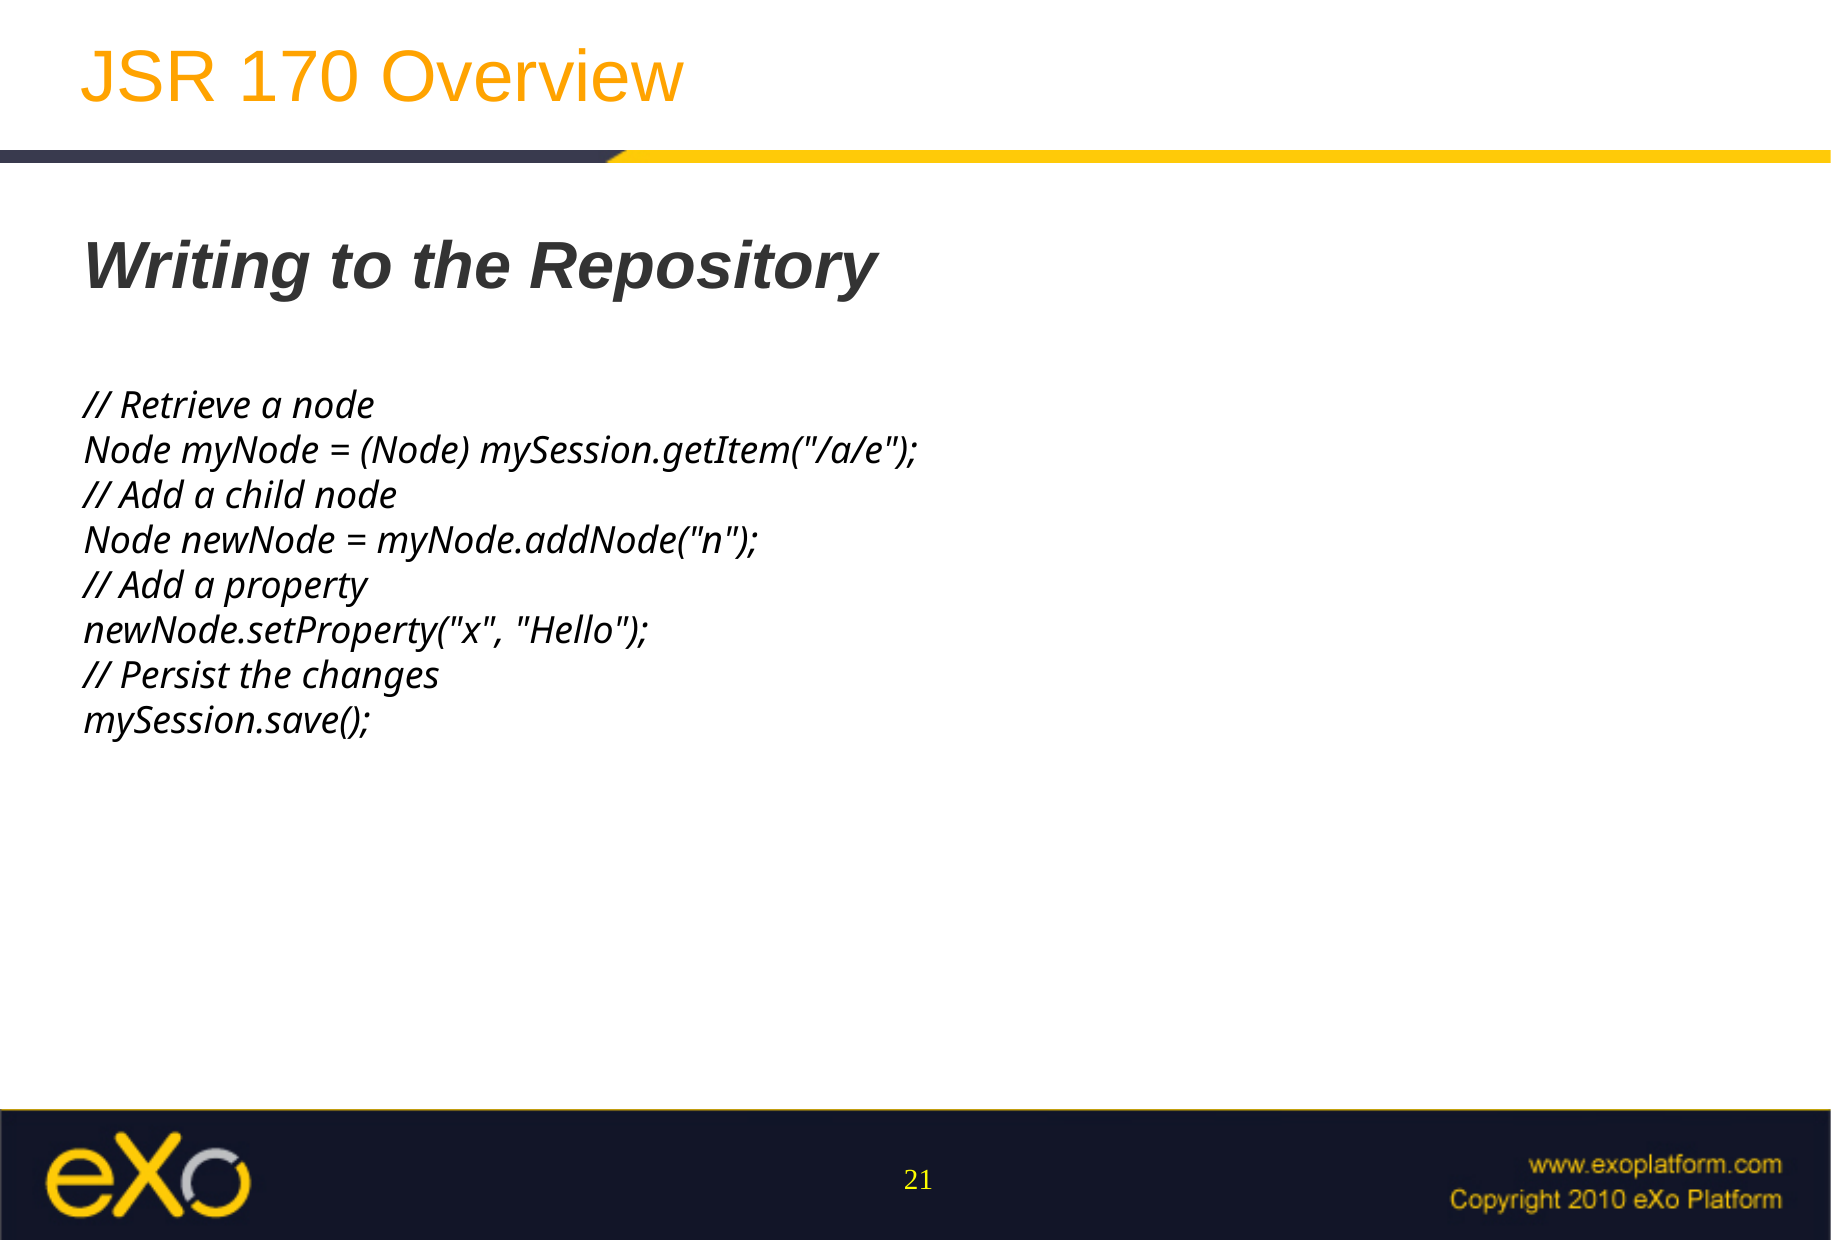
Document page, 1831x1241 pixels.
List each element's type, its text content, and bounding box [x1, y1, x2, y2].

text_box JSR 170 Overview [80, 41, 1751, 117]
picture [0, 1109, 1831, 1240]
picture [0, 150, 1831, 163]
text_box Writing to the Repository // Retrieve a node Node myNode = (Node) mySession.getItem("/a/e"); // Add a child node Node newNode = myNode.addNode("n"); // Add a property newNode.setProperty("x", "Hello"); // Persist the changes mySession.save(); [83, 221, 1754, 1057]
